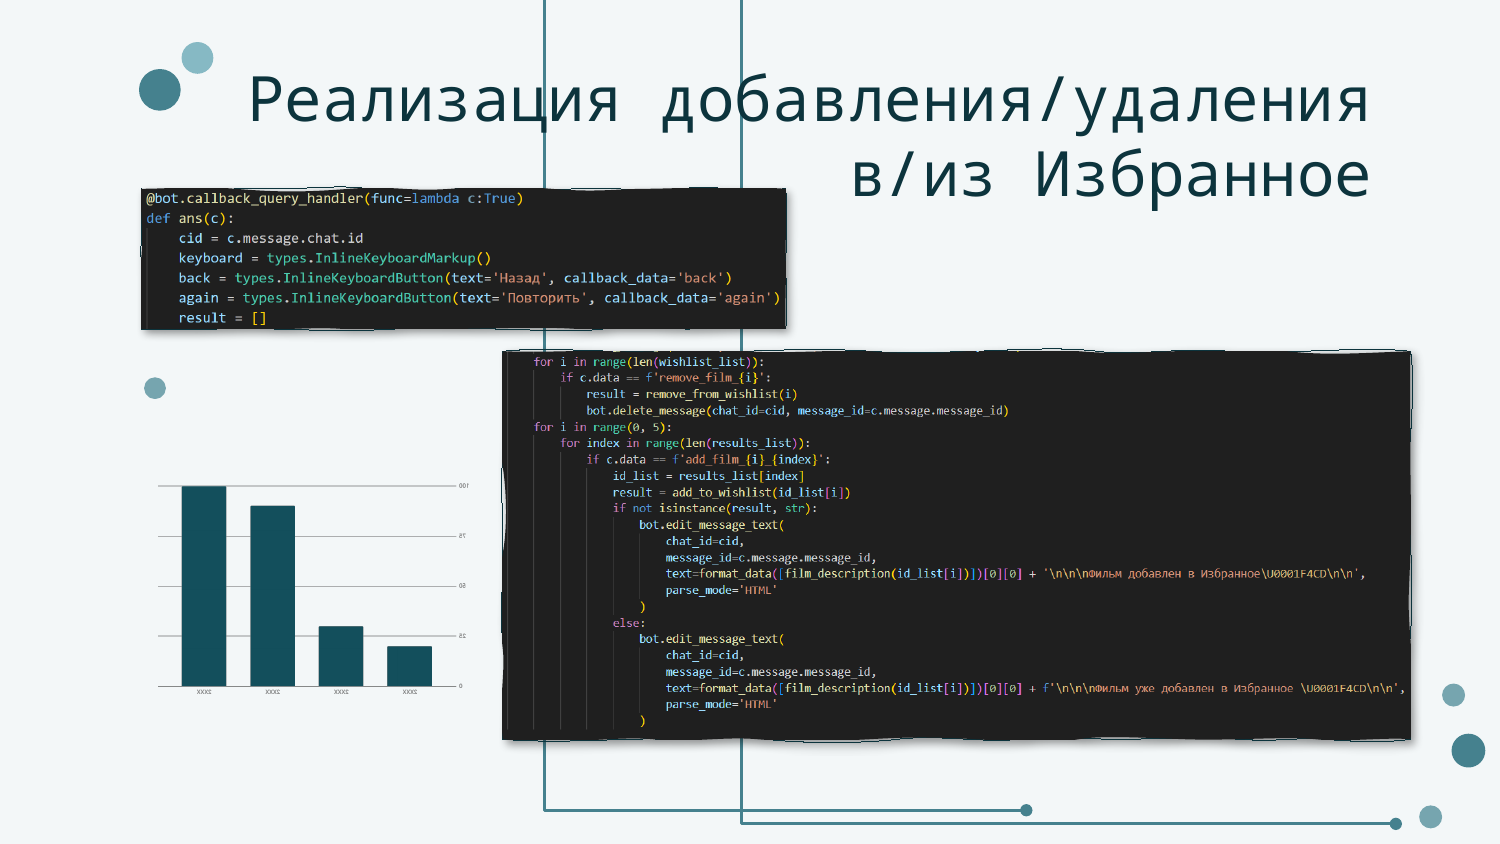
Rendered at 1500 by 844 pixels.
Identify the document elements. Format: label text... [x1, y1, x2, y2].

text_box [181, 42, 214, 74]
picture [502, 350, 1411, 740]
picture [145, 471, 481, 708]
text_box [139, 69, 181, 111]
picture [140, 188, 786, 330]
text_box [144, 377, 166, 399]
title Реализация добавления/удаления в/из Избранное [123, 44, 1388, 247]
